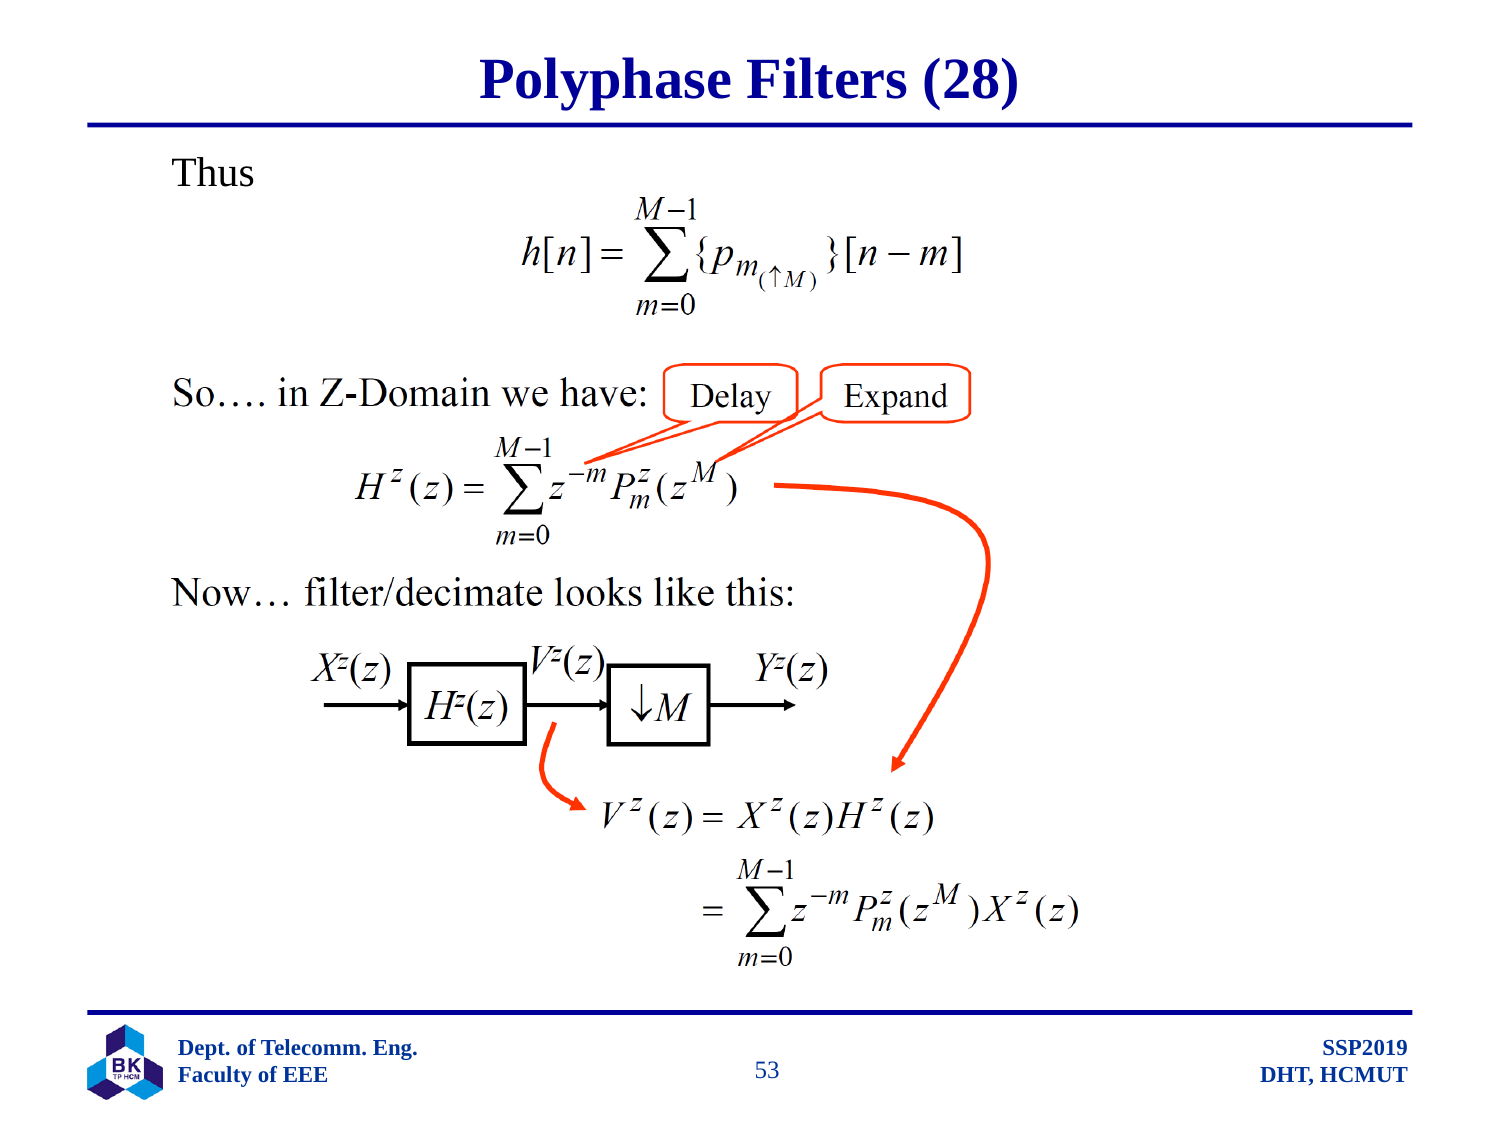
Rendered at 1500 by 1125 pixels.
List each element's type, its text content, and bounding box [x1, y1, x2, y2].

picture [512, 189, 976, 326]
title Polyphase Filters (28) [0, 37, 1500, 113]
picture [149, 355, 1088, 976]
slide_number 53 [424, 1037, 976, 1101]
picture [87, 1024, 163, 1100]
list Thus [99, 137, 1376, 988]
